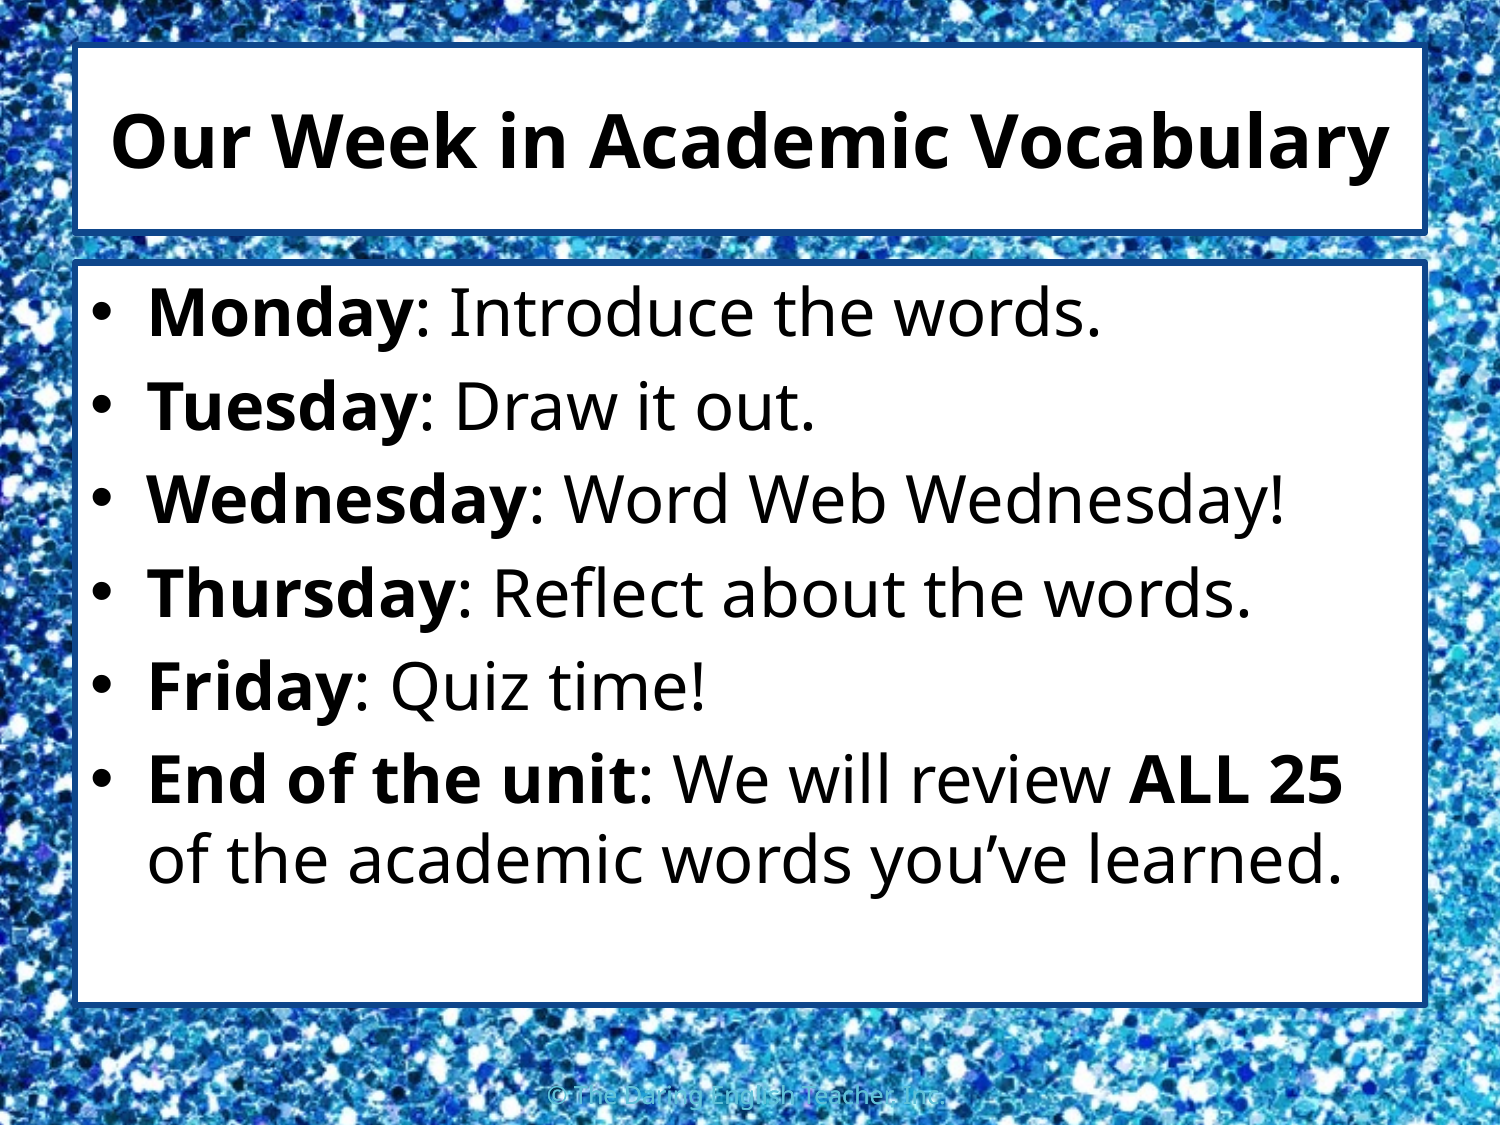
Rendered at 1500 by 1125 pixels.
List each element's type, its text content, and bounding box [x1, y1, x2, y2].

picture [0, 0, 1500, 1125]
title Our Week in Academic Vocabulary [72, 42, 1428, 236]
list Monday: Introduce the words. Tuesday: Draw it out. Wednesday: Word Web Wednesday! Thursday: Reflect about the words. Friday: Quiz time! End of the unit: We will review ALL 25 of the academic words you’ve learned. [72, 259, 1428, 1008]
